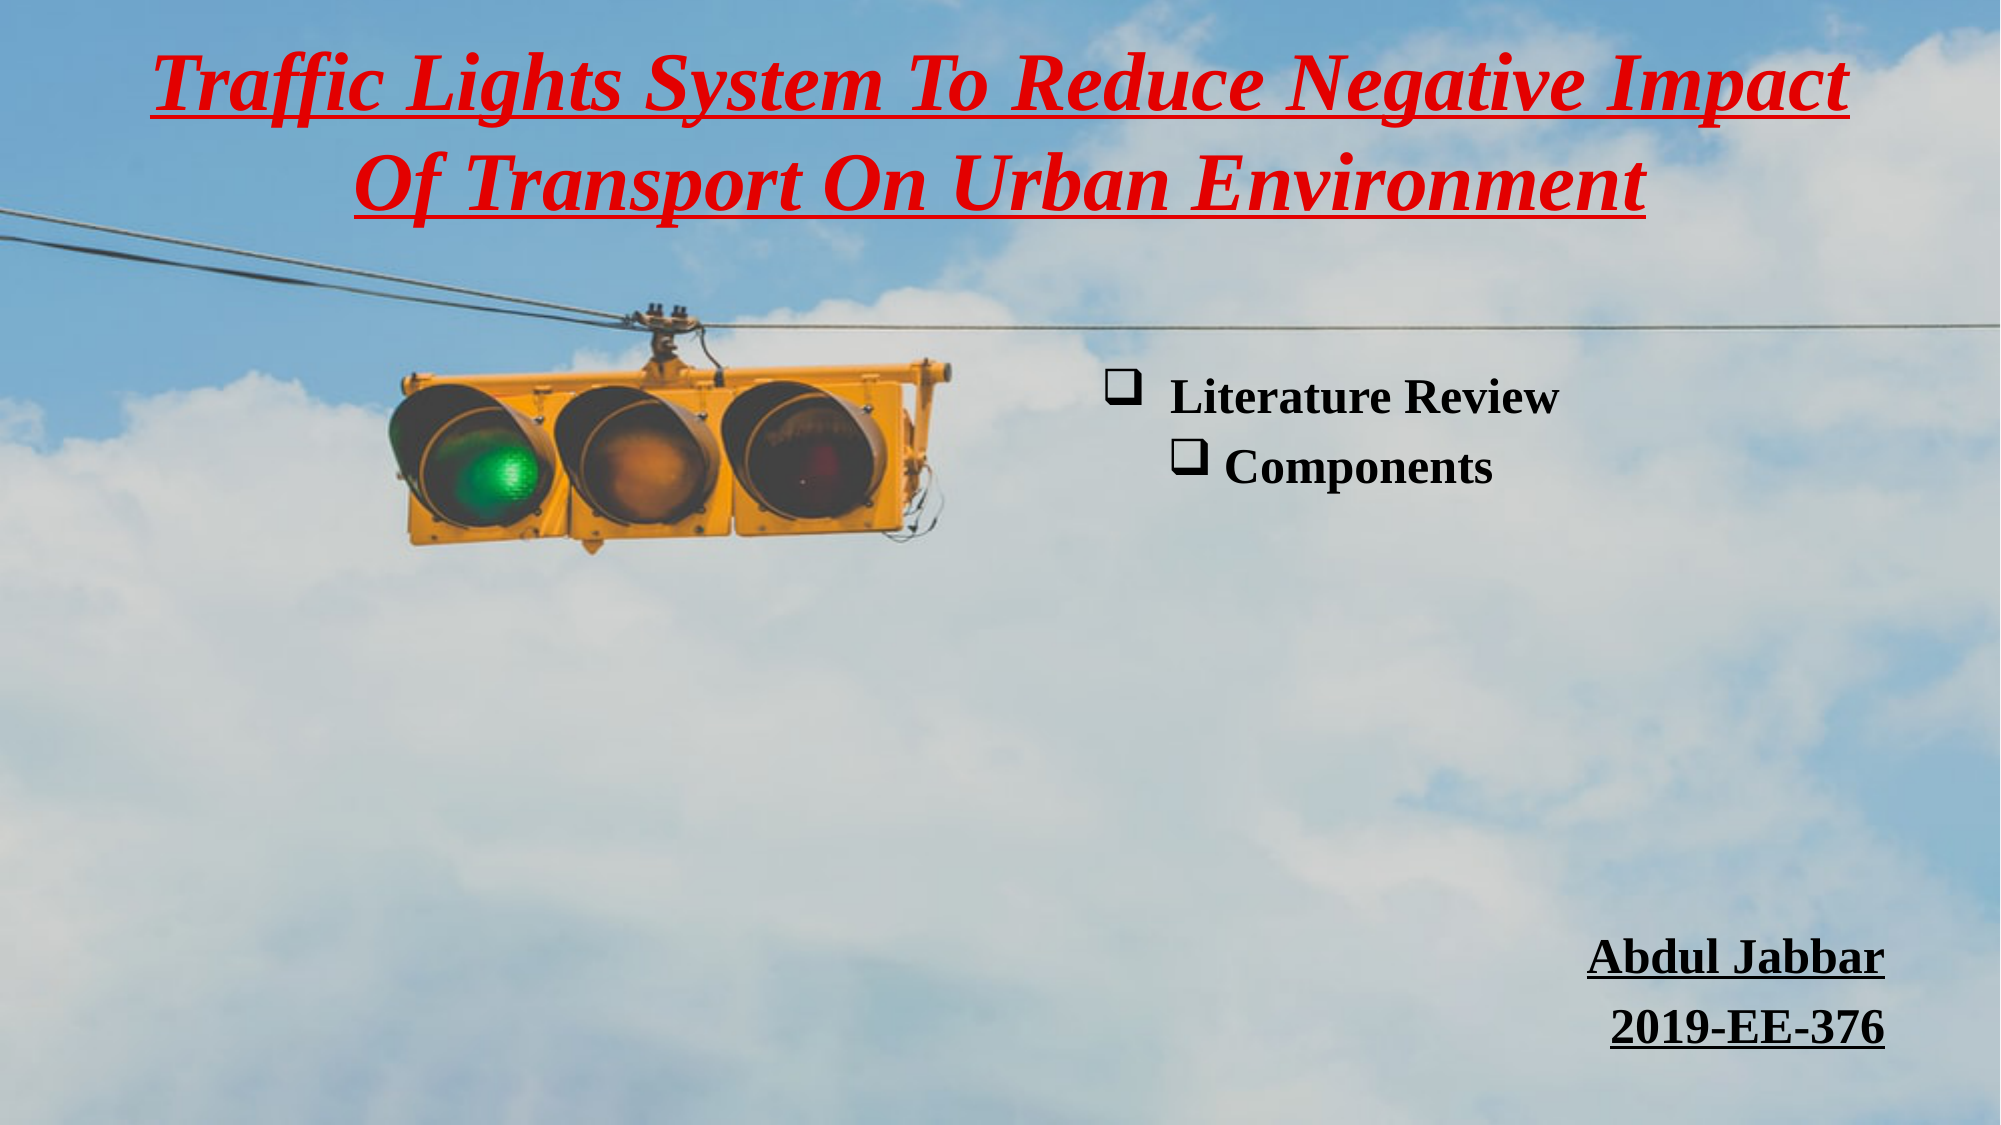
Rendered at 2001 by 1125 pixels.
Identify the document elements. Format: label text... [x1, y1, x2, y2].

list Literature Review Components Abdul Jabbar 2019-EE-376 [760, 355, 1901, 1006]
title Traffic Lights System To Reduce Negative Impact Of Transport On Urban Environment [99, 89, 1901, 265]
picture [0, 0, 2001, 1125]
